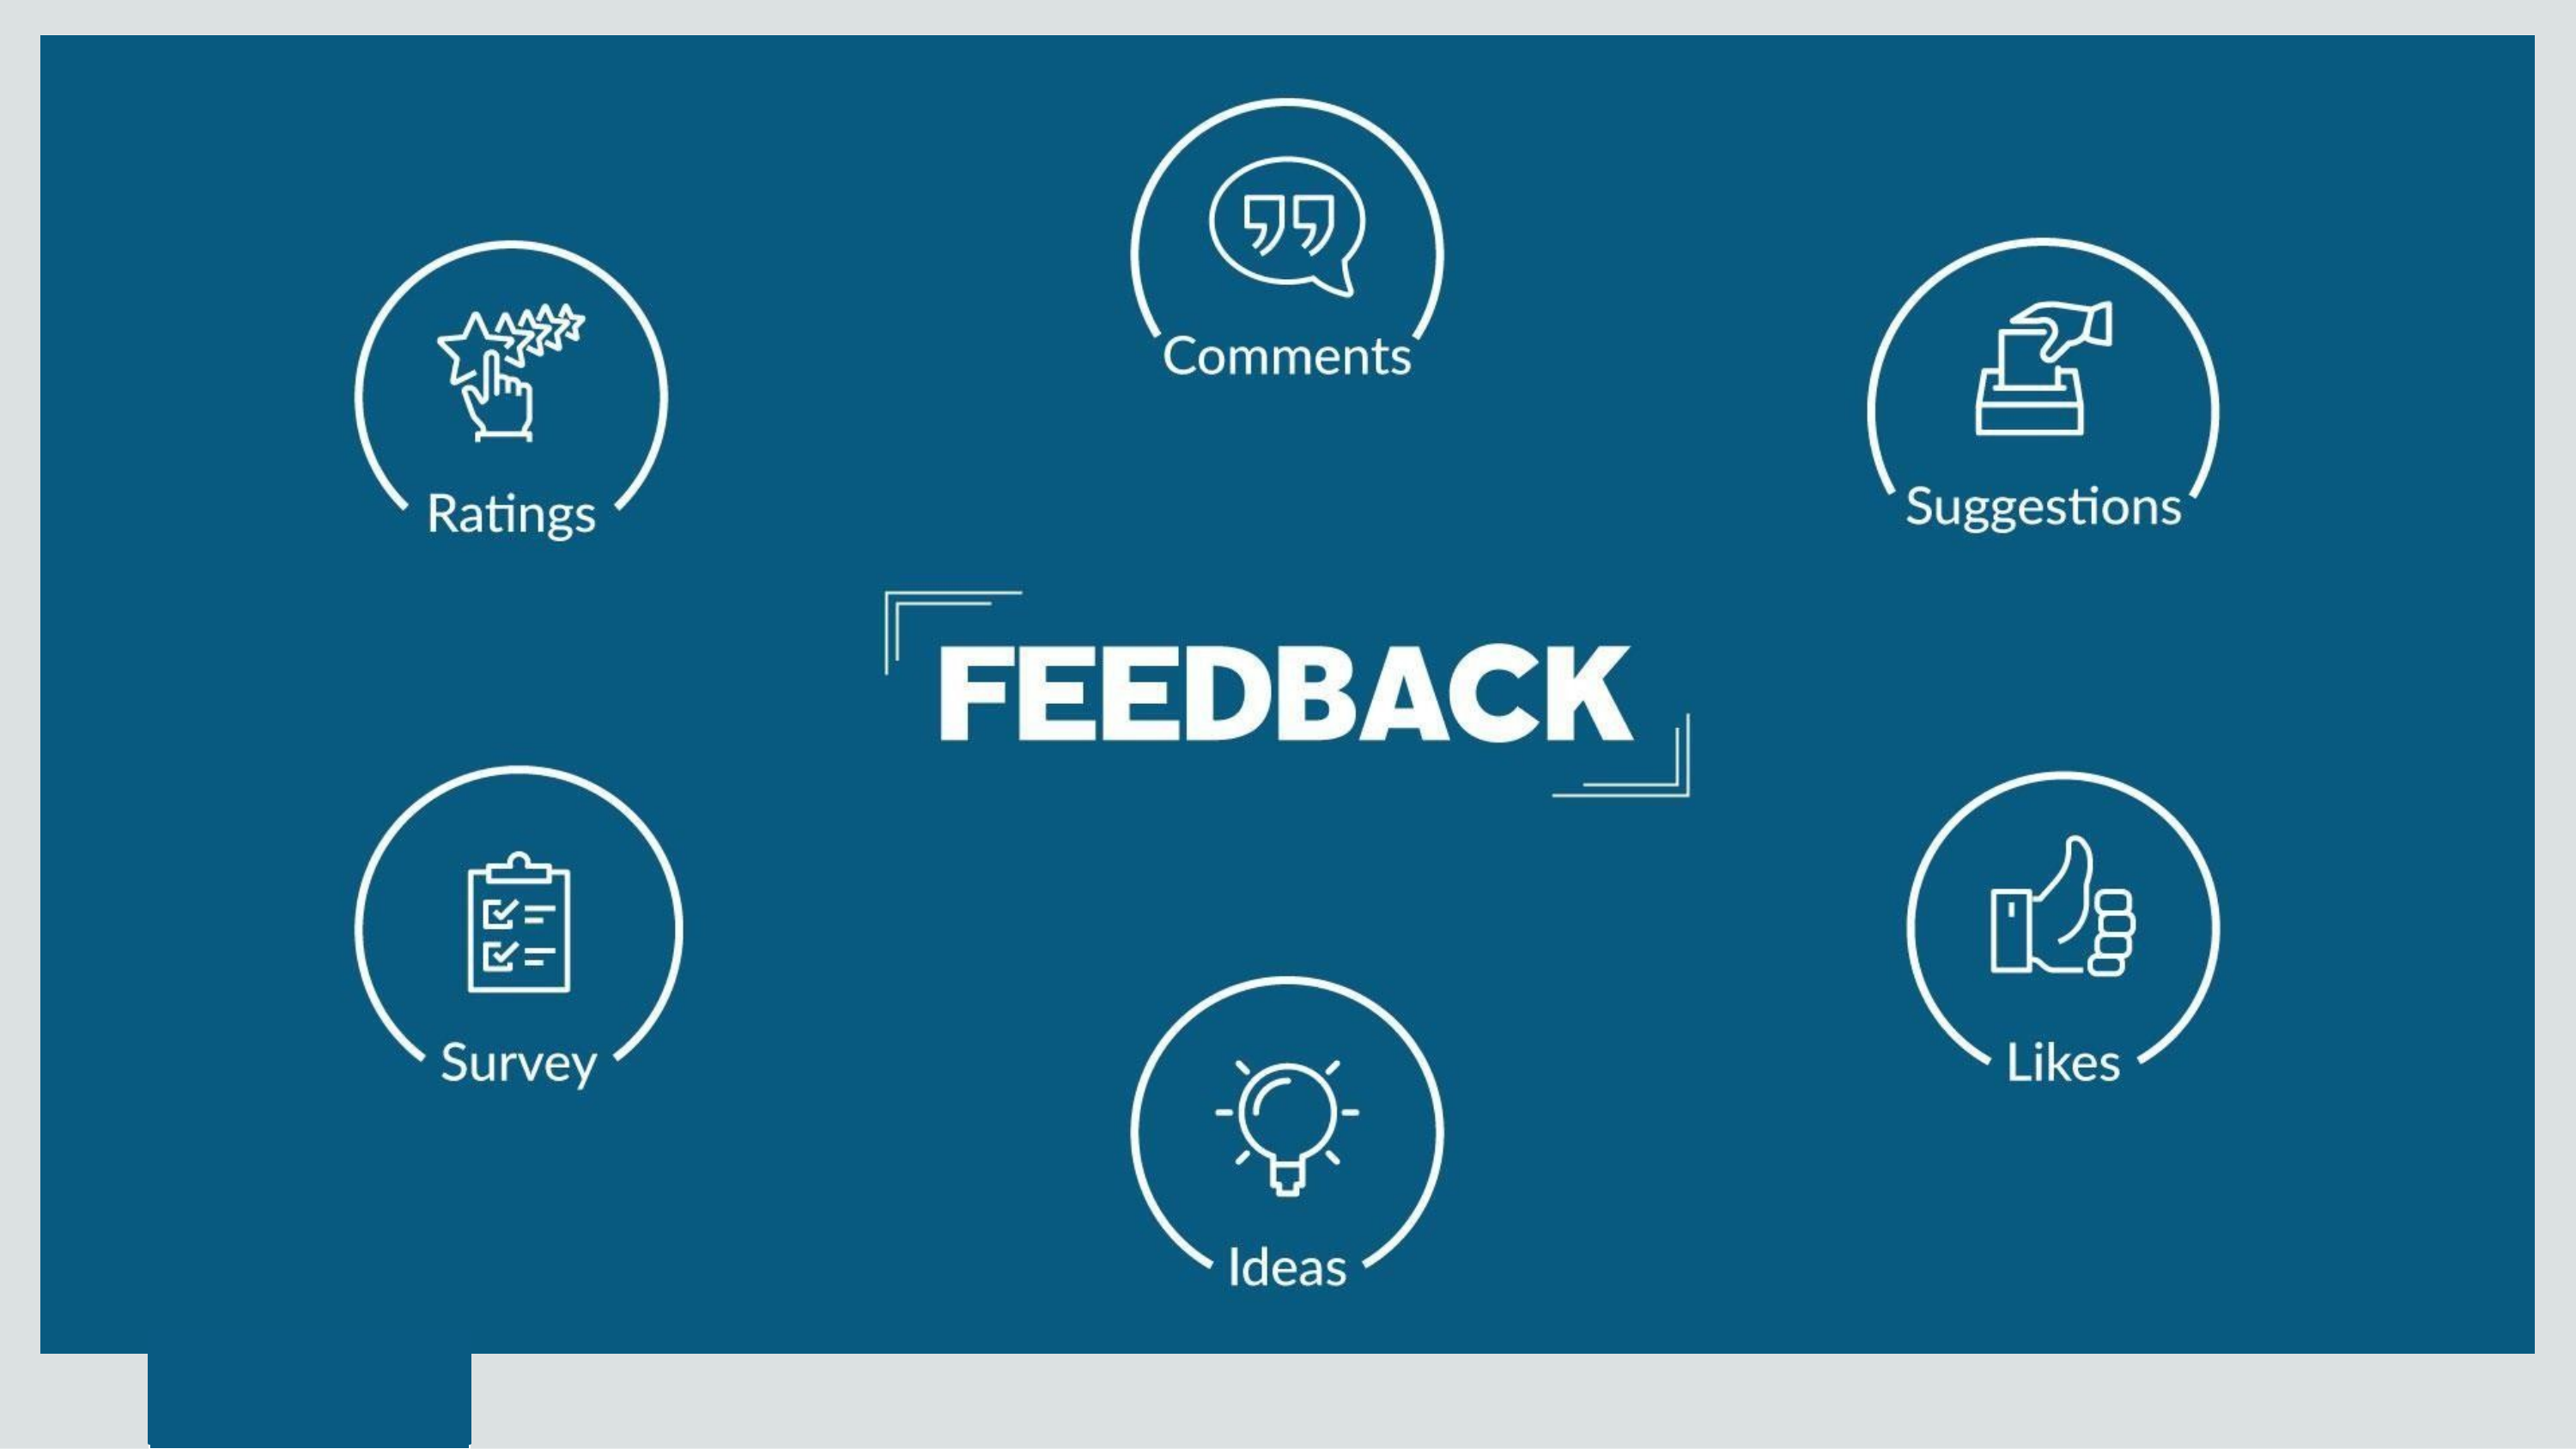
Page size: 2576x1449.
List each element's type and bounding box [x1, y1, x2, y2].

text_box [0, 0, 2576, 1449]
